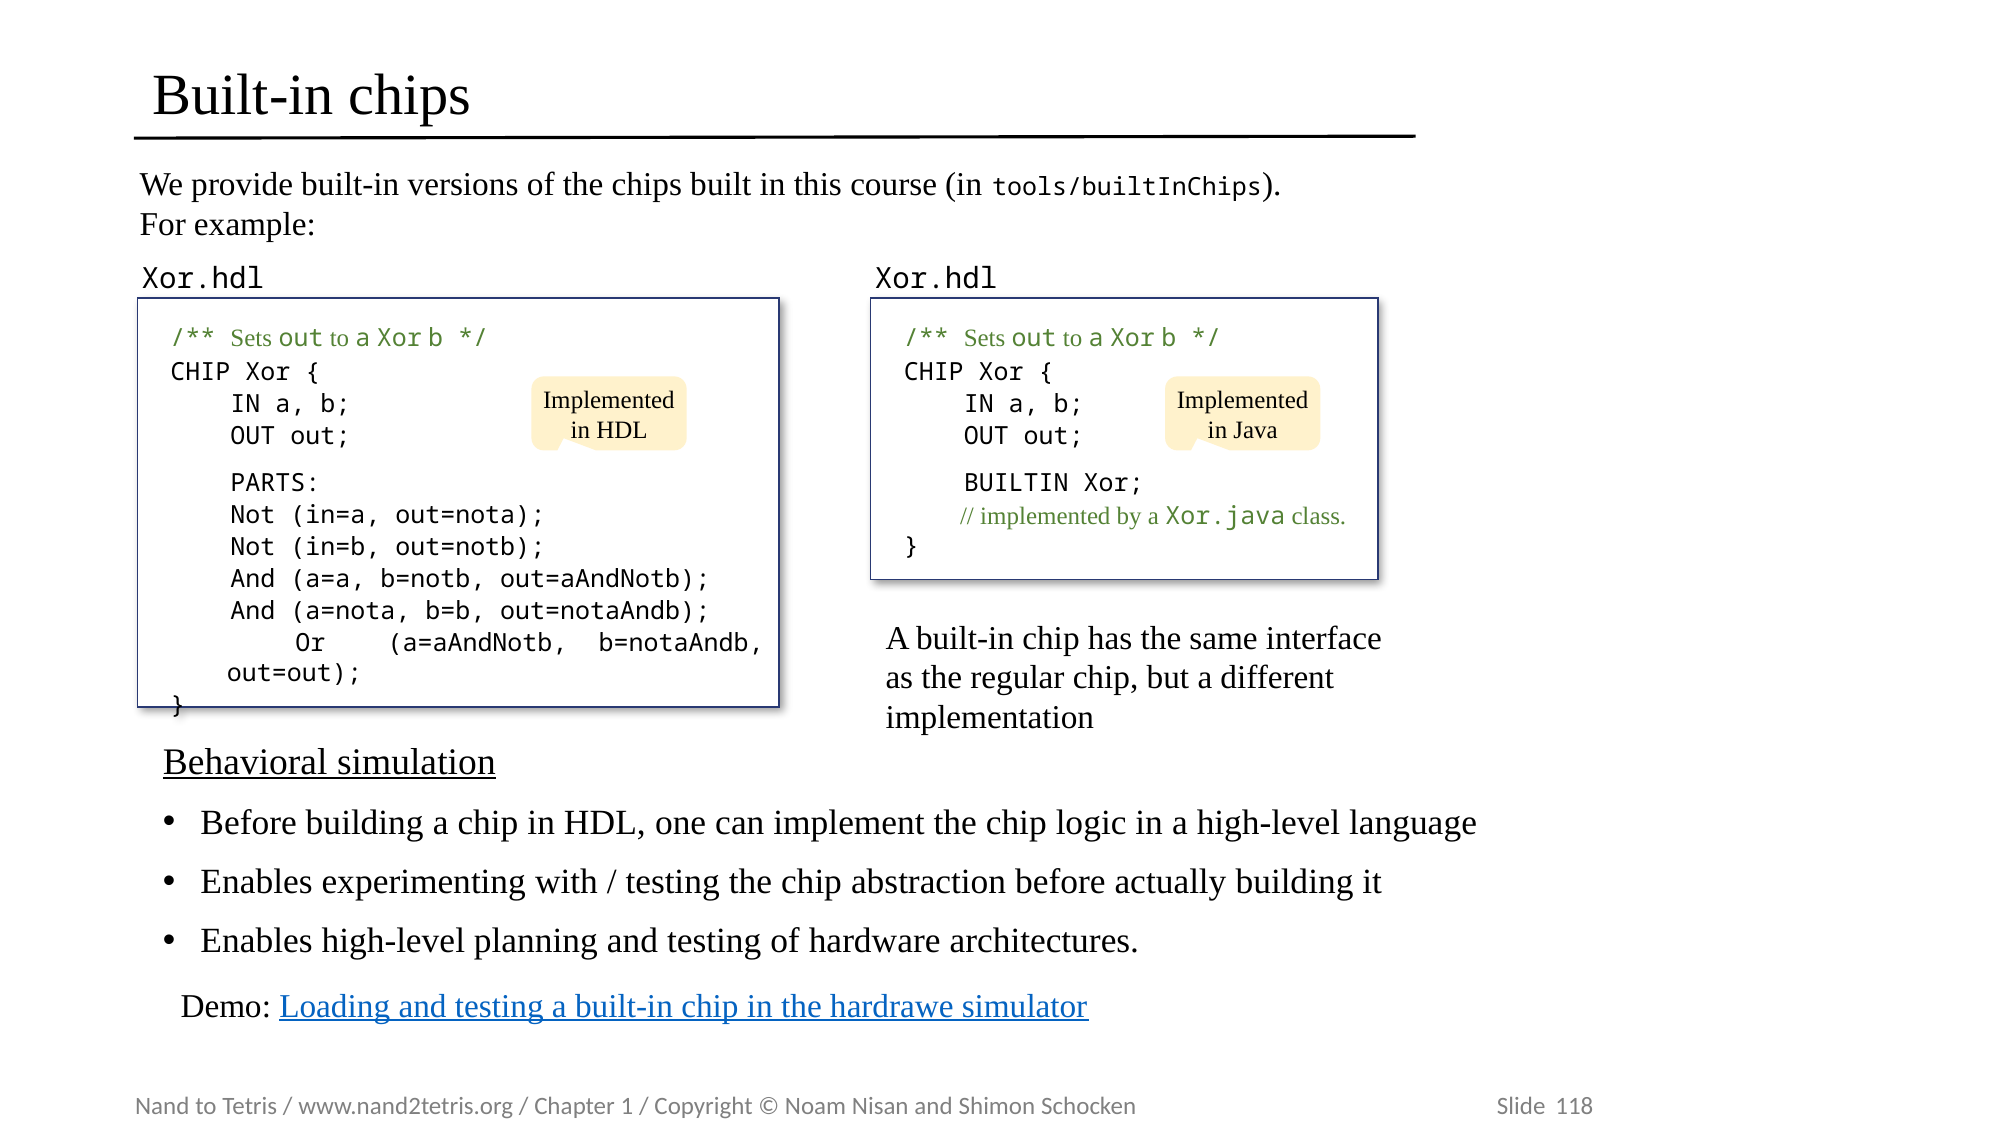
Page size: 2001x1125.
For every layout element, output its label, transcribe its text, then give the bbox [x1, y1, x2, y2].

text_box /** Sets out to a Xor b */ CHIP Xor { IN a, b; OUT out; PARTS: Not (in=a, out=nota); Not (in=b, out=notb); And (a=a, b=notb, out=aAndNotb); And (a=nota, b=b, out=notaAndb); Or (a=aAndNotb, b=notaAndb, out=out); } [137, 298, 780, 708]
title Built-in chips [137, 48, 1417, 144]
list We provide built-in versions of the chips built in this course (in tools/builtInChips). For example: [124, 155, 1551, 369]
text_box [860, 251, 1379, 580]
text_box Implemented in HDL [530, 375, 688, 451]
text_box Demo: Loading and testing a built-in chip in the hardrawe simulator [165, 976, 1254, 1040]
text_box A built-in chip has the same interface as the regular chip, but a different implementation [870, 608, 1417, 755]
text_box Xor.hdl [126, 251, 425, 302]
text_box Behavioral simulation Before building a chip in HDL, one can implement the chip logic in a high-level language Enables experimenting with / testing the chip abstraction before actually building it Enables high-level planning and testing of hardware architectures. [147, 734, 1561, 1009]
